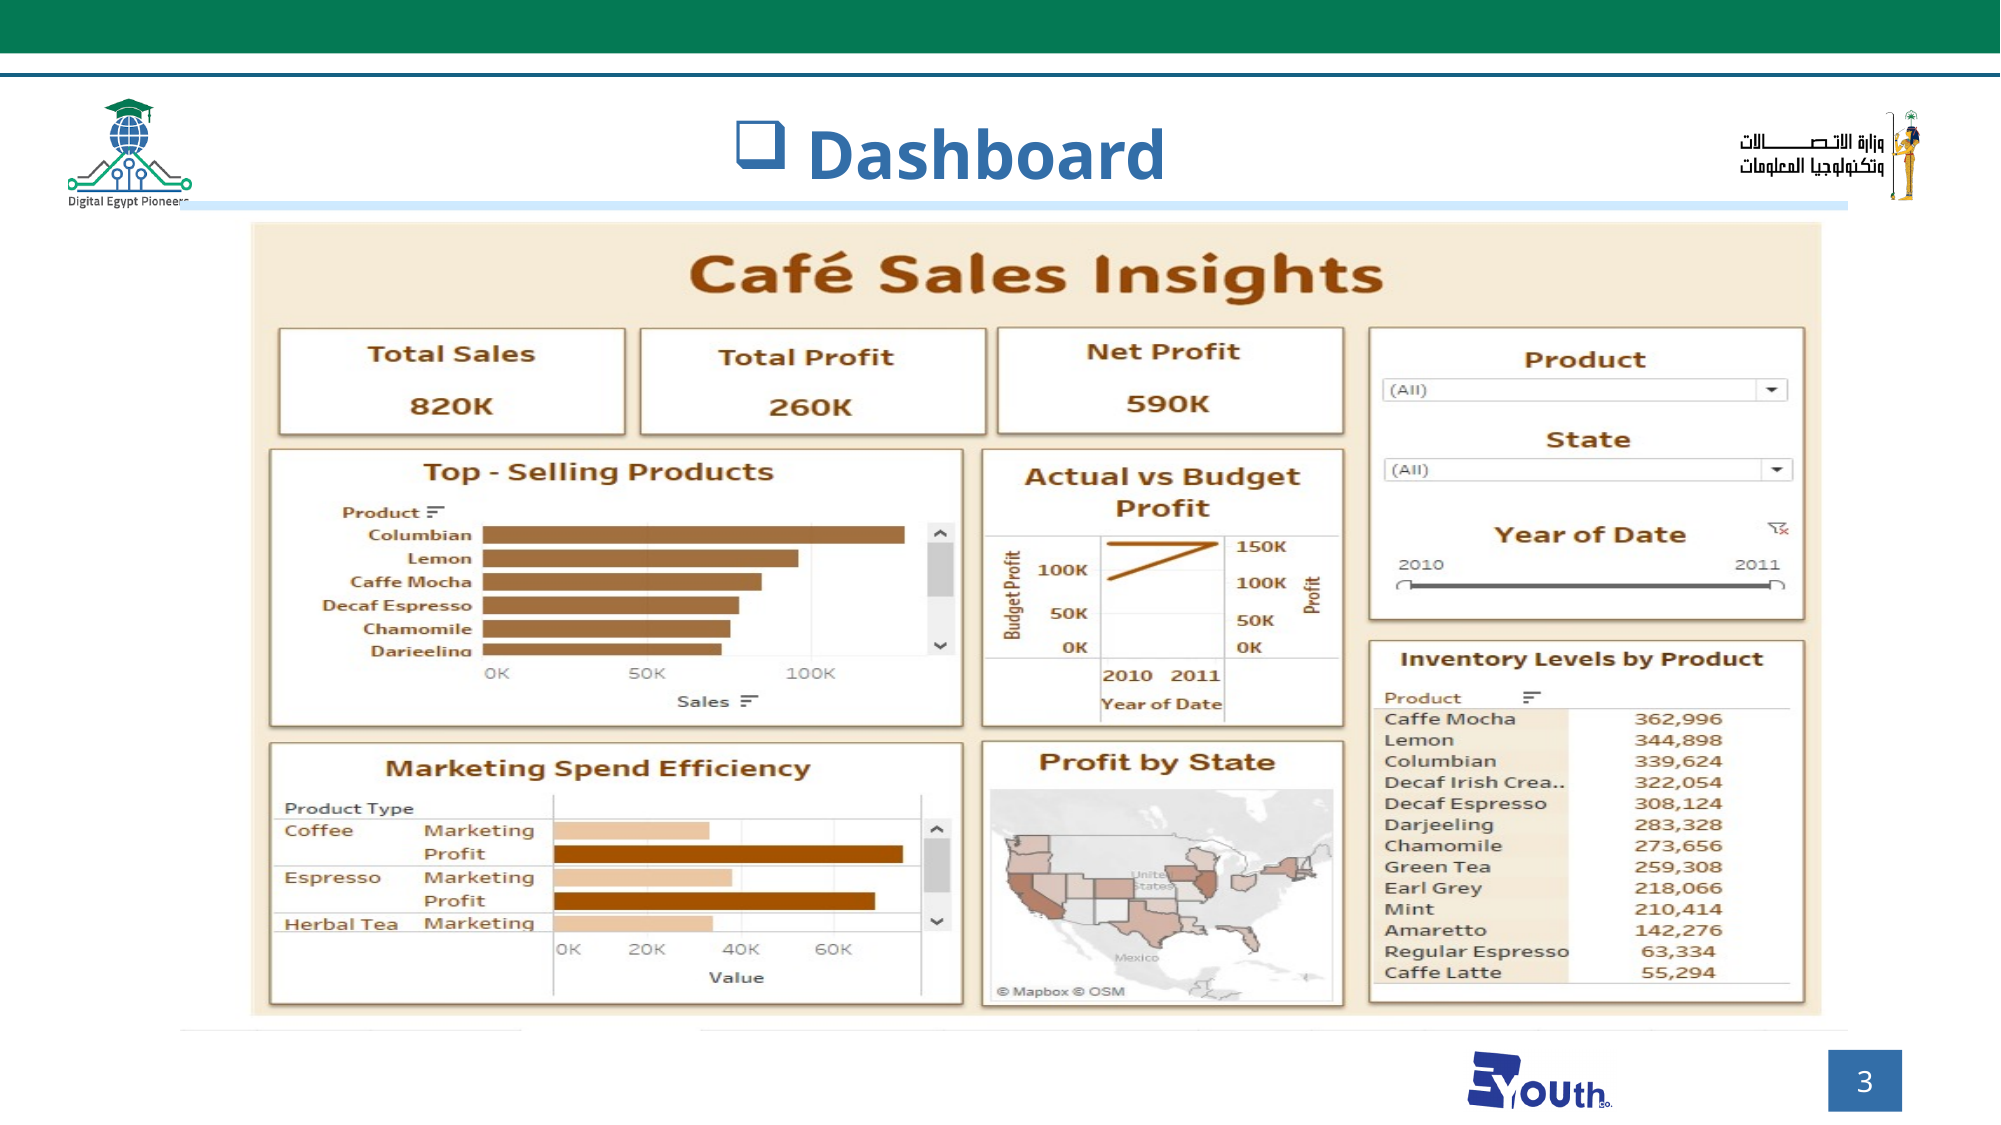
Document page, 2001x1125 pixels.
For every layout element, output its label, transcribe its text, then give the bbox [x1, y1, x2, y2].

picture [1463, 1049, 1617, 1113]
picture [67, 95, 1933, 1031]
text_box 3 [1827, 1048, 1904, 1113]
text_box [0, 0, 2000, 55]
text_box Dashboard [716, 105, 1201, 201]
